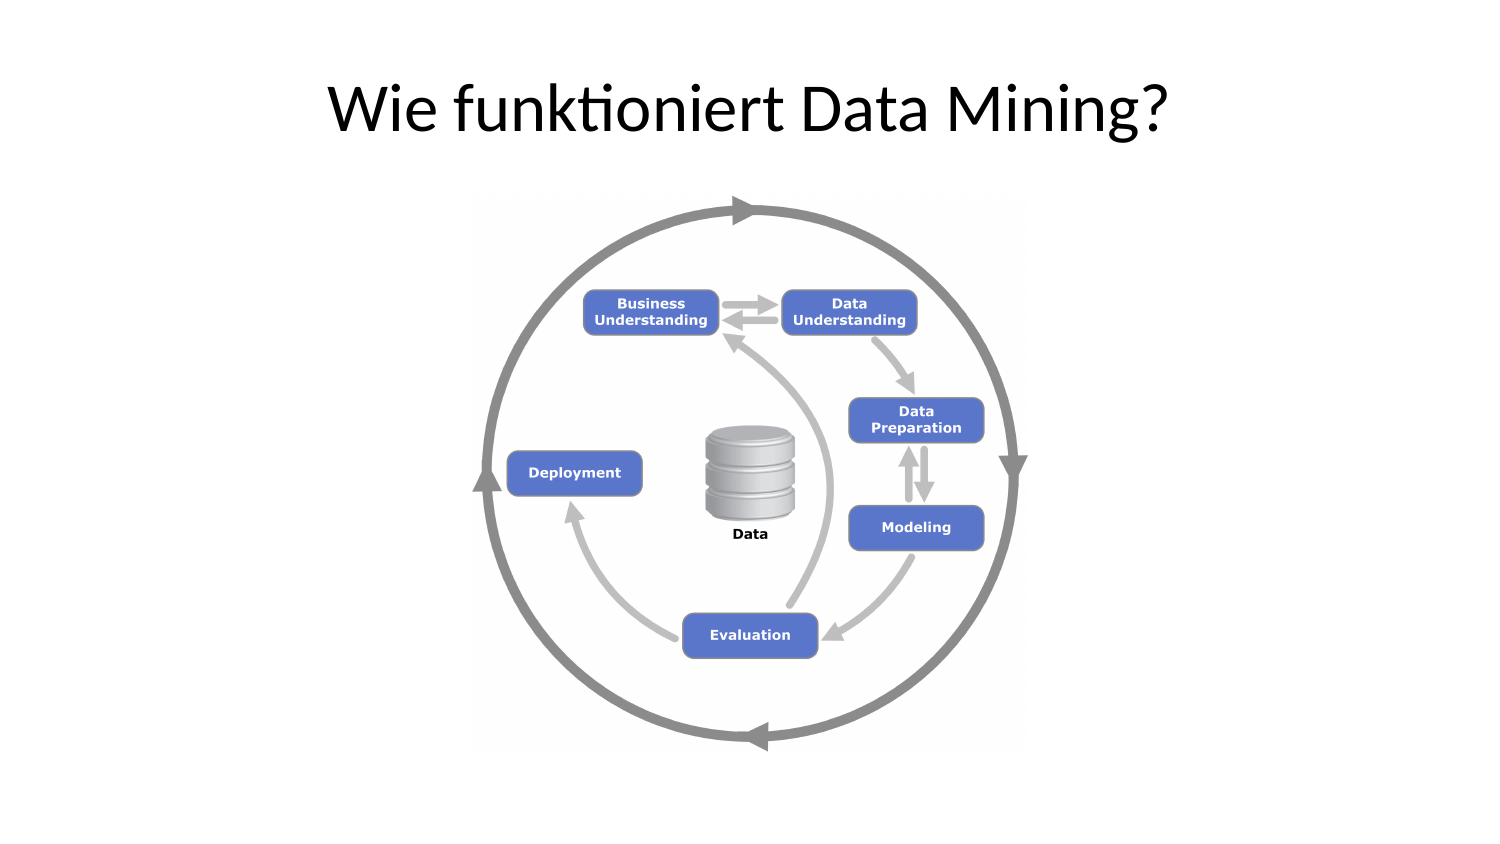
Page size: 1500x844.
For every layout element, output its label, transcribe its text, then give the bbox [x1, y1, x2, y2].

picture [472, 195, 1028, 753]
title Wie funktioniert Data Mining? [75, 33, 1425, 175]
